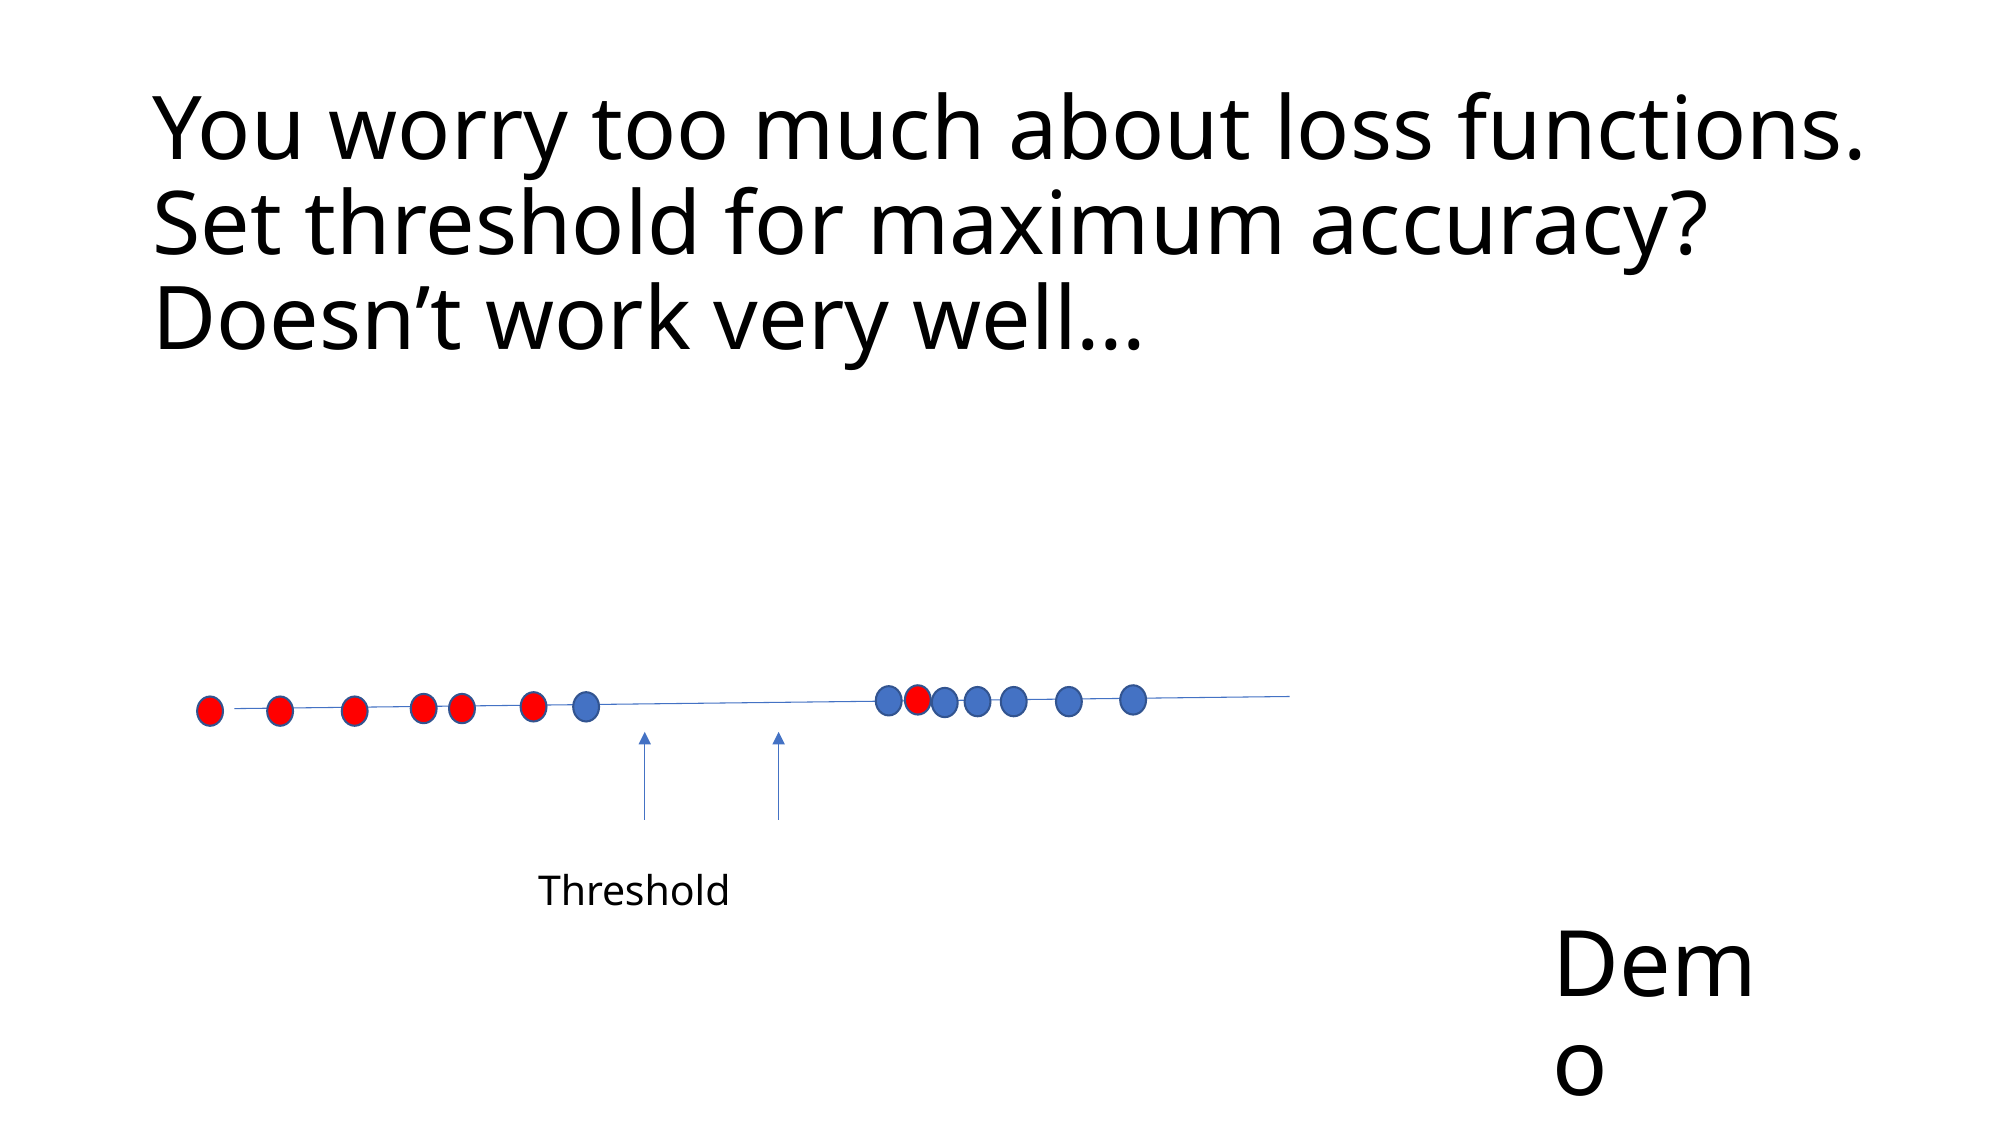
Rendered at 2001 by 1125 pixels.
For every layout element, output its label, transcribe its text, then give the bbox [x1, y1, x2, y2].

text_box [1055, 685, 1082, 696]
text_box Threshold [523, 848, 779, 937]
text_box [932, 709, 958, 719]
text_box [964, 685, 991, 696]
text_box [1121, 709, 1145, 716]
text_box [965, 709, 990, 718]
text_box [906, 709, 930, 716]
text_box [523, 691, 544, 696]
text_box [572, 709, 600, 723]
text_box [448, 709, 476, 725]
text_box [1119, 684, 1147, 696]
text_box [340, 709, 369, 727]
text_box [519, 709, 548, 723]
text_box [1001, 709, 1027, 718]
text_box [932, 686, 958, 696]
text_box [409, 709, 438, 725]
text_box [576, 691, 597, 696]
text_box [875, 685, 902, 696]
text_box [453, 692, 471, 696]
title You worry too much about loss functions. Set threshold for maximum accuracy? Doesn’t work very well… [137, 59, 1884, 392]
text_box [1056, 709, 1082, 718]
text_box [1000, 685, 1027, 696]
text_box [234, 696, 1290, 709]
text_box [904, 684, 932, 696]
text_box [415, 692, 432, 696]
text_box [266, 709, 295, 727]
text_box [196, 695, 225, 727]
text_box Demo [1537, 907, 1793, 1125]
text_box [876, 709, 901, 717]
